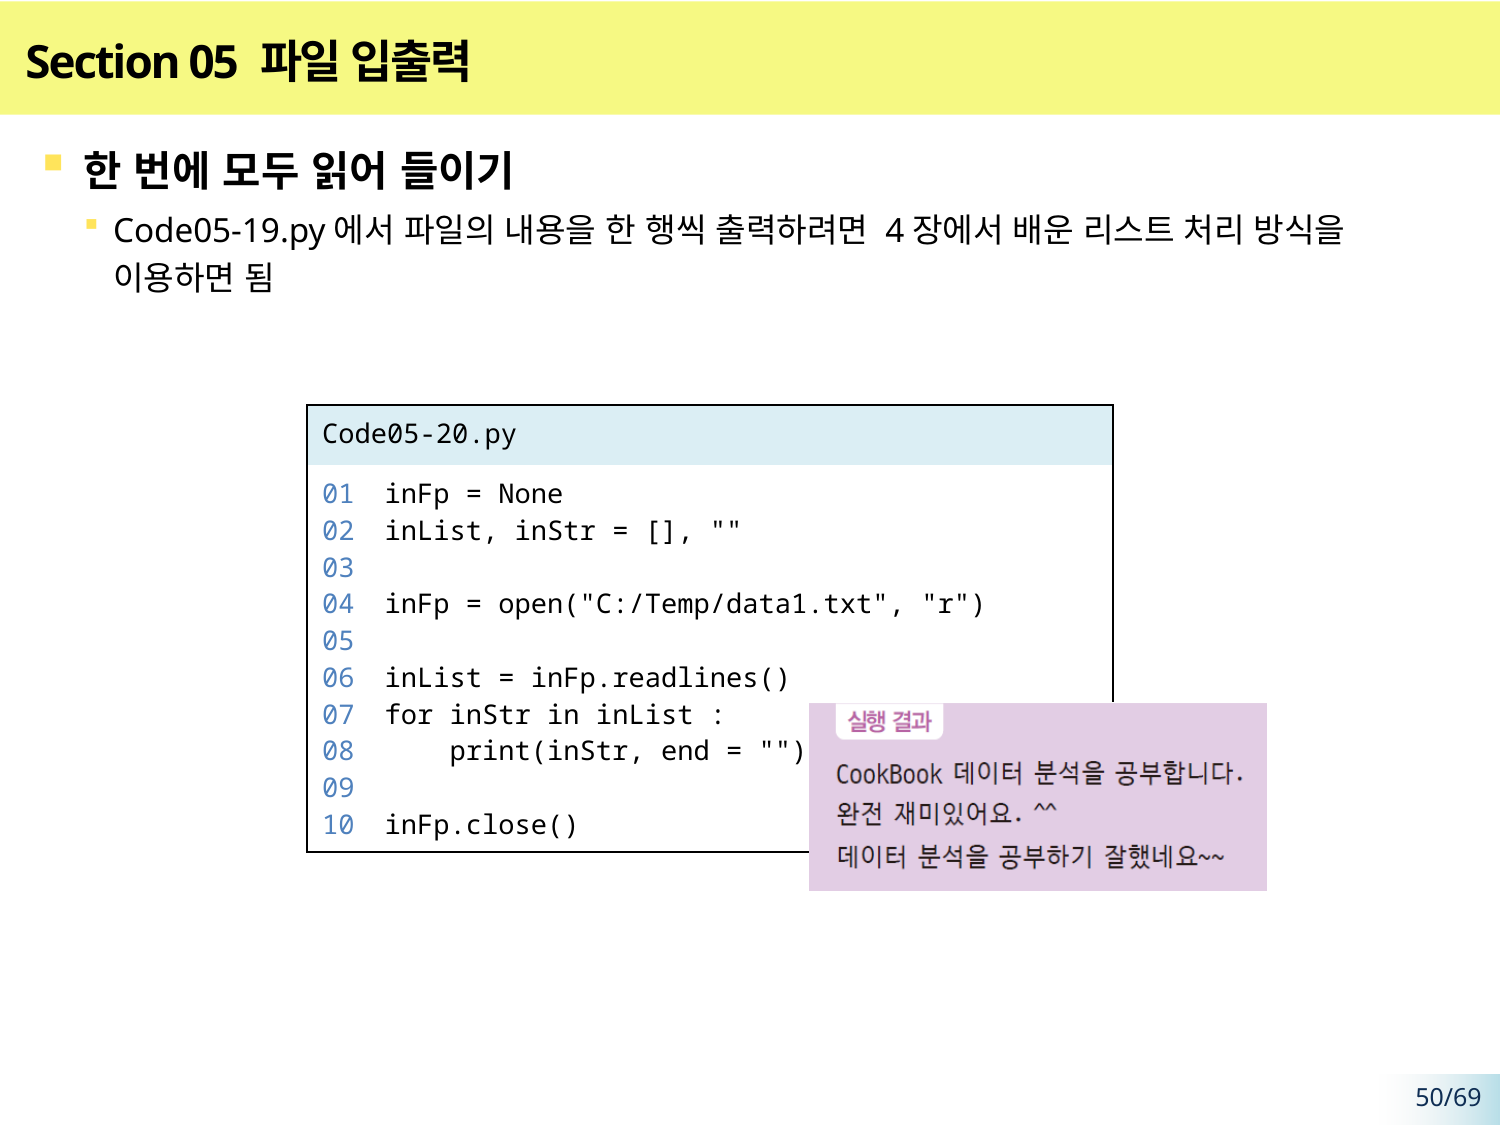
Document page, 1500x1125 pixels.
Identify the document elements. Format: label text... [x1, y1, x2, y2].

picture [808, 702, 1267, 892]
table_cell 01 02 03 04 05 06 07 08 09 10 [308, 465, 370, 851]
table_cell inFp = None inList, inStr = [], "" inFp = open("C:/Temp/data1.txt", "r") inList = inFp.readlines() for inStr in inList : print(inStr, end = "") inFp.close() [370, 465, 1112, 851]
list 한 번에 모두 읽어 들이기 Code05-19.py에서 파일의 내용을 한 행씩 출력하려면 4장에서 배운 리스트 처리 방식을 이용하면 됨 [10, 126, 1481, 1057]
table_header Code05-20.py [308, 406, 1112, 465]
title Section 05 파일 입출력 [10, 21, 1288, 99]
